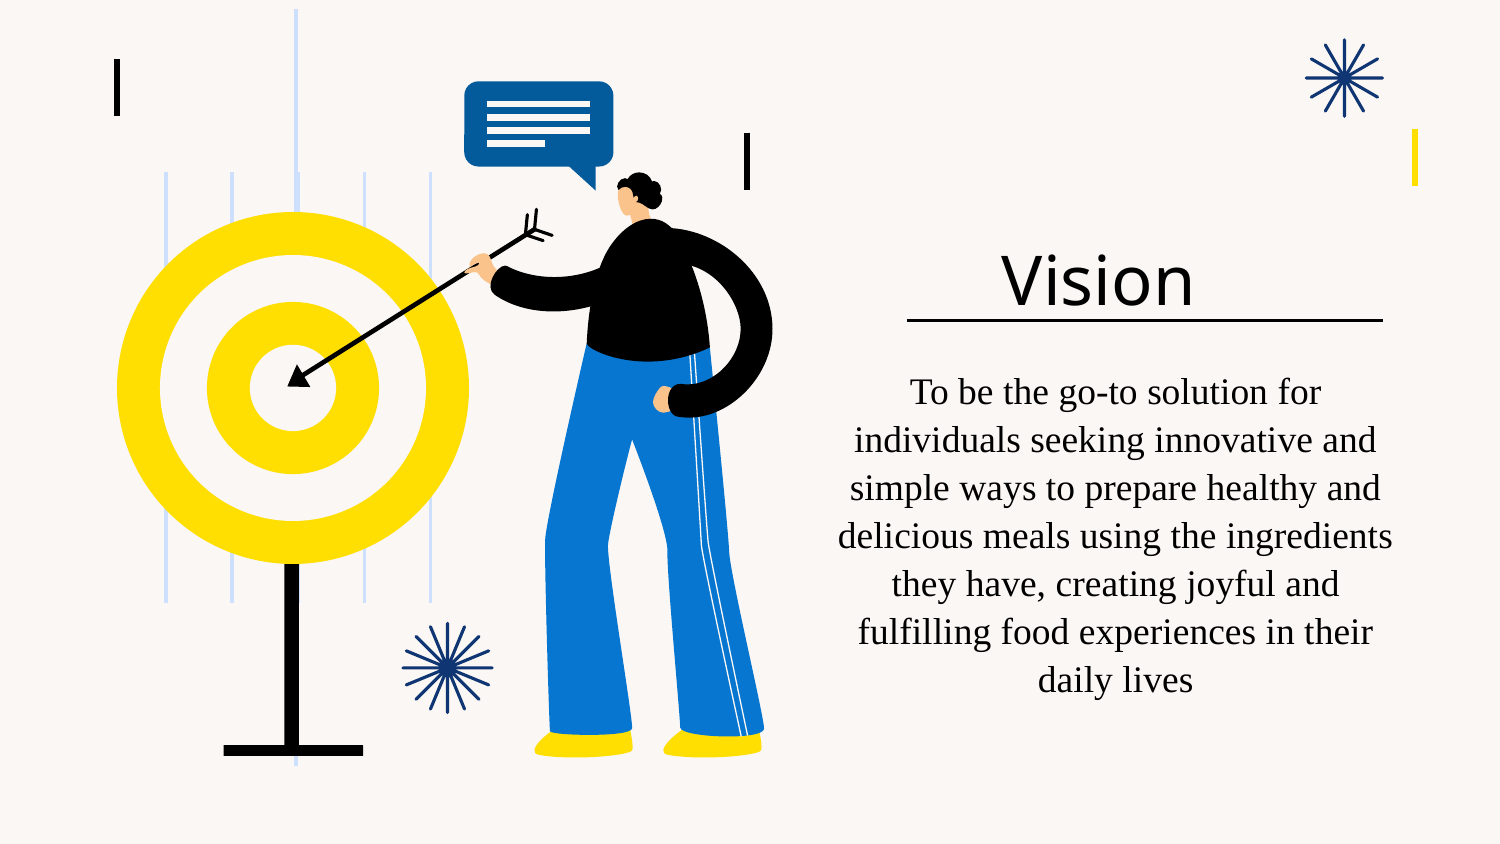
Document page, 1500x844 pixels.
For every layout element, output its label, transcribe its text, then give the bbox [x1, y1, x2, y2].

title Vision [832, 222, 1383, 332]
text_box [88, 58, 776, 713]
subtitle To be the go-to solution for individuals seeking innovative and simple ways to prepare healthy and delicious meals using the ingredients they have, creating joyful and fulfilling food experiences in their daily lives [821, 348, 1410, 769]
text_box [116, 80, 773, 758]
